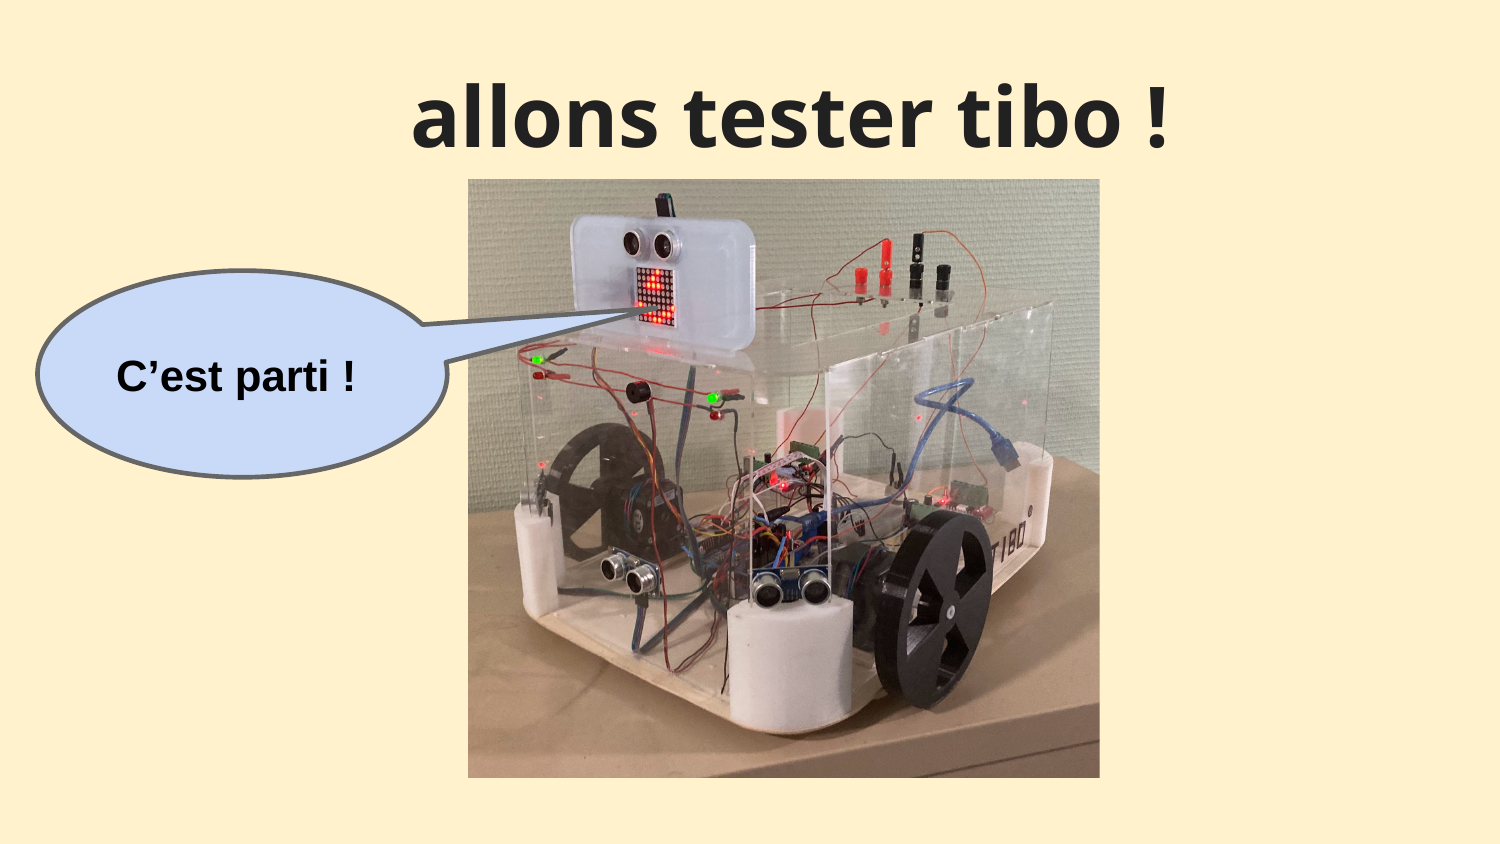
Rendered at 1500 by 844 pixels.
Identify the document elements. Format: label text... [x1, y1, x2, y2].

text_box C’est parti ! [37, 270, 462, 478]
picture [467, 179, 1100, 778]
title allons tester tibo ! [51, 48, 1449, 180]
